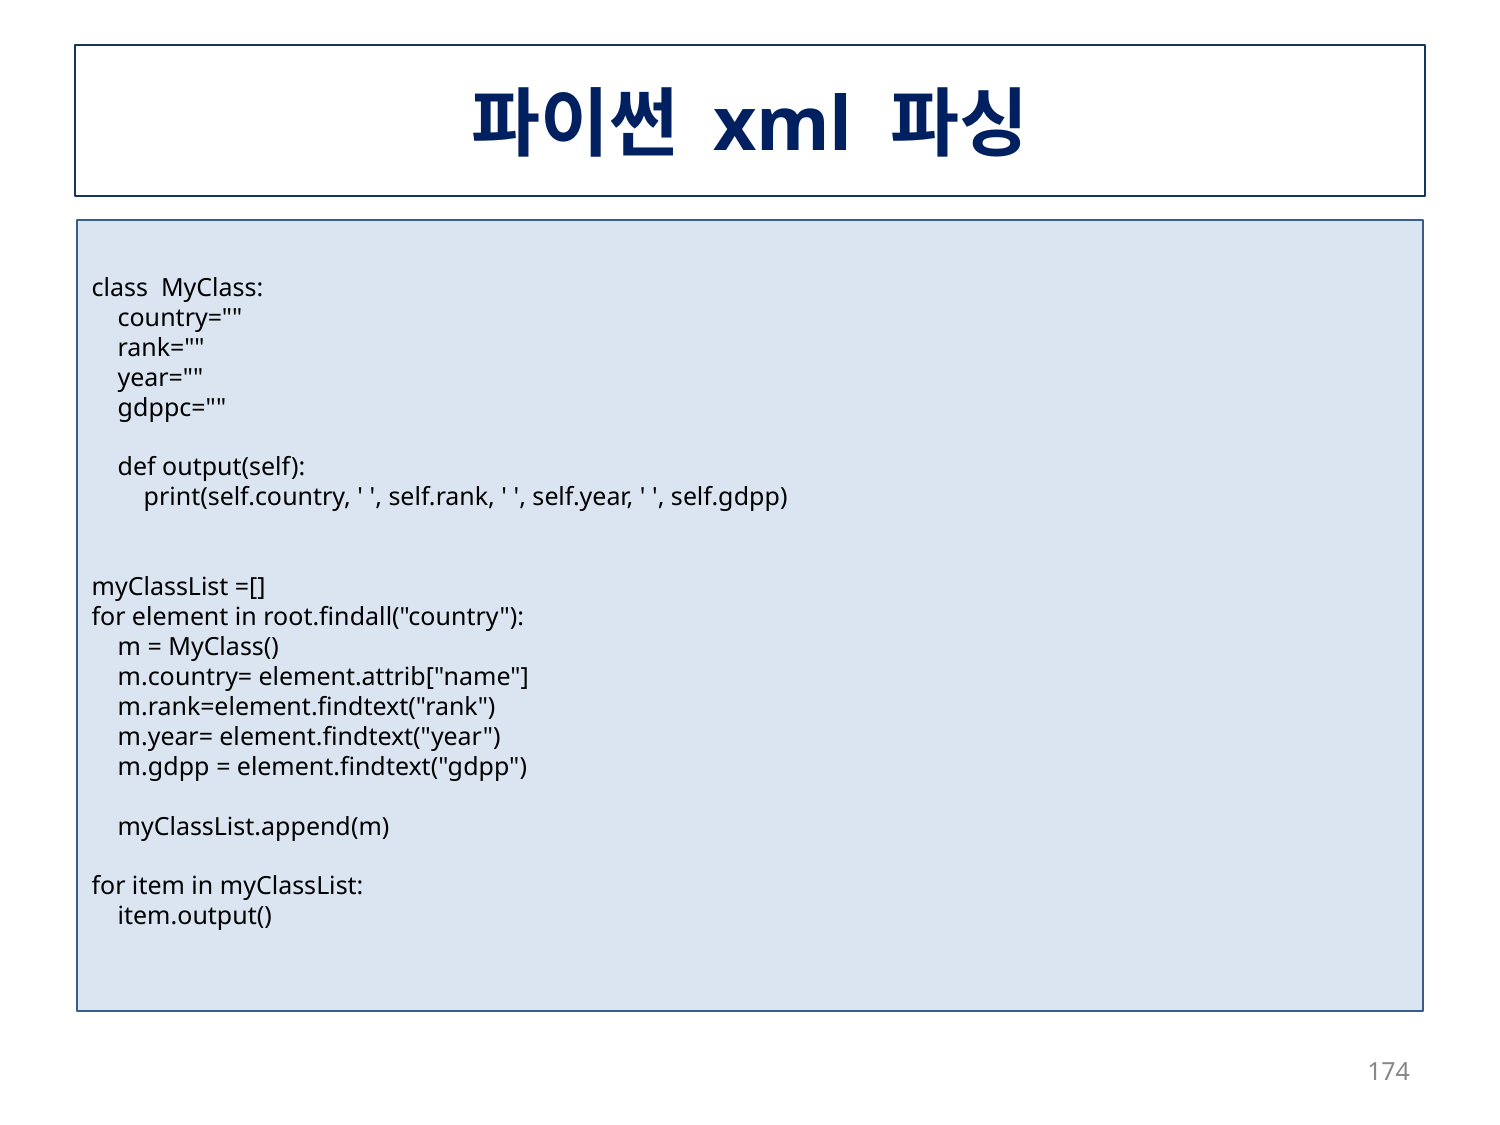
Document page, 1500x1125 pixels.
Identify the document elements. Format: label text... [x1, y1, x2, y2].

text_box class MyClass: country="" rank="" year="" gdppc="" def output(self): print(self.country, ' ', self.rank, ' ', self.year, ' ', self.gdpp) myClassList =[] for element in root.findall("country"): m = MyClass() m.country= element.attrib["name"] m.rank=element.findtext("rank") m.year= element.findtext("year") m.gdpp = element.findtext("gdpp") myClassList.append(m) for item in myClassList: item.output() [76, 219, 1424, 1012]
title 파이썬 xml 파싱 [74, 44, 1426, 197]
slide_number 174 [1074, 1042, 1425, 1103]
